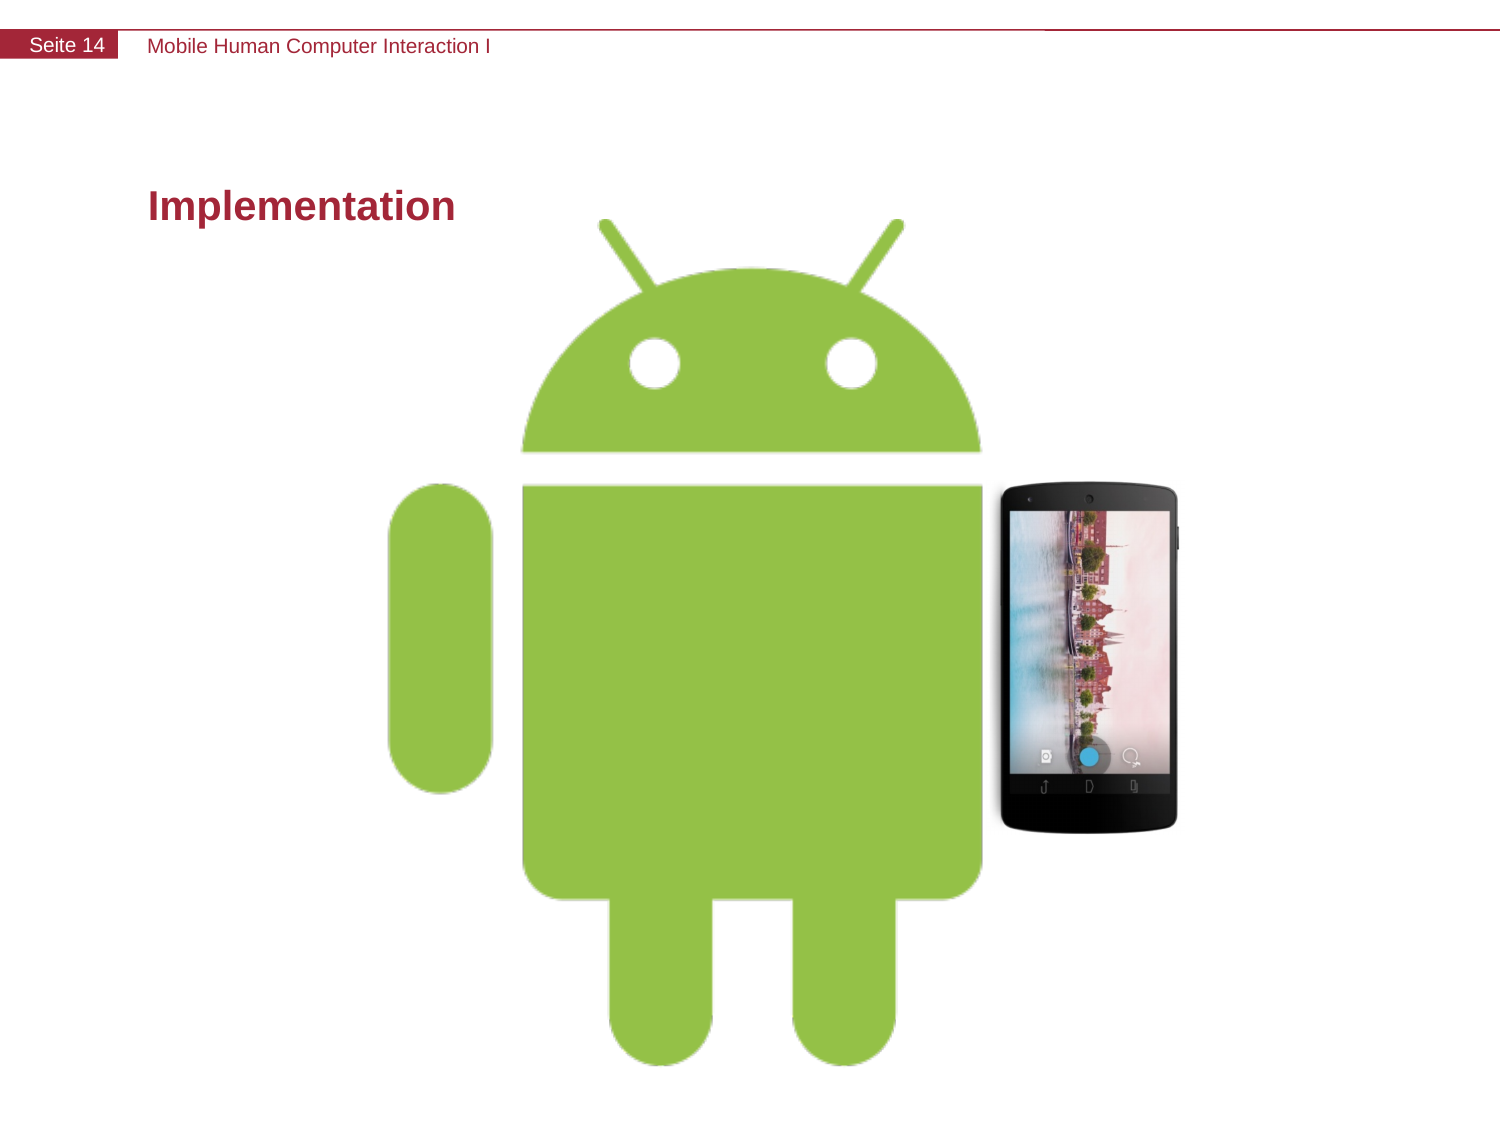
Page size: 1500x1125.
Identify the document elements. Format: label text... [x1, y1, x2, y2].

title Implementation [132, 149, 1413, 259]
picture [135, 219, 1365, 1092]
